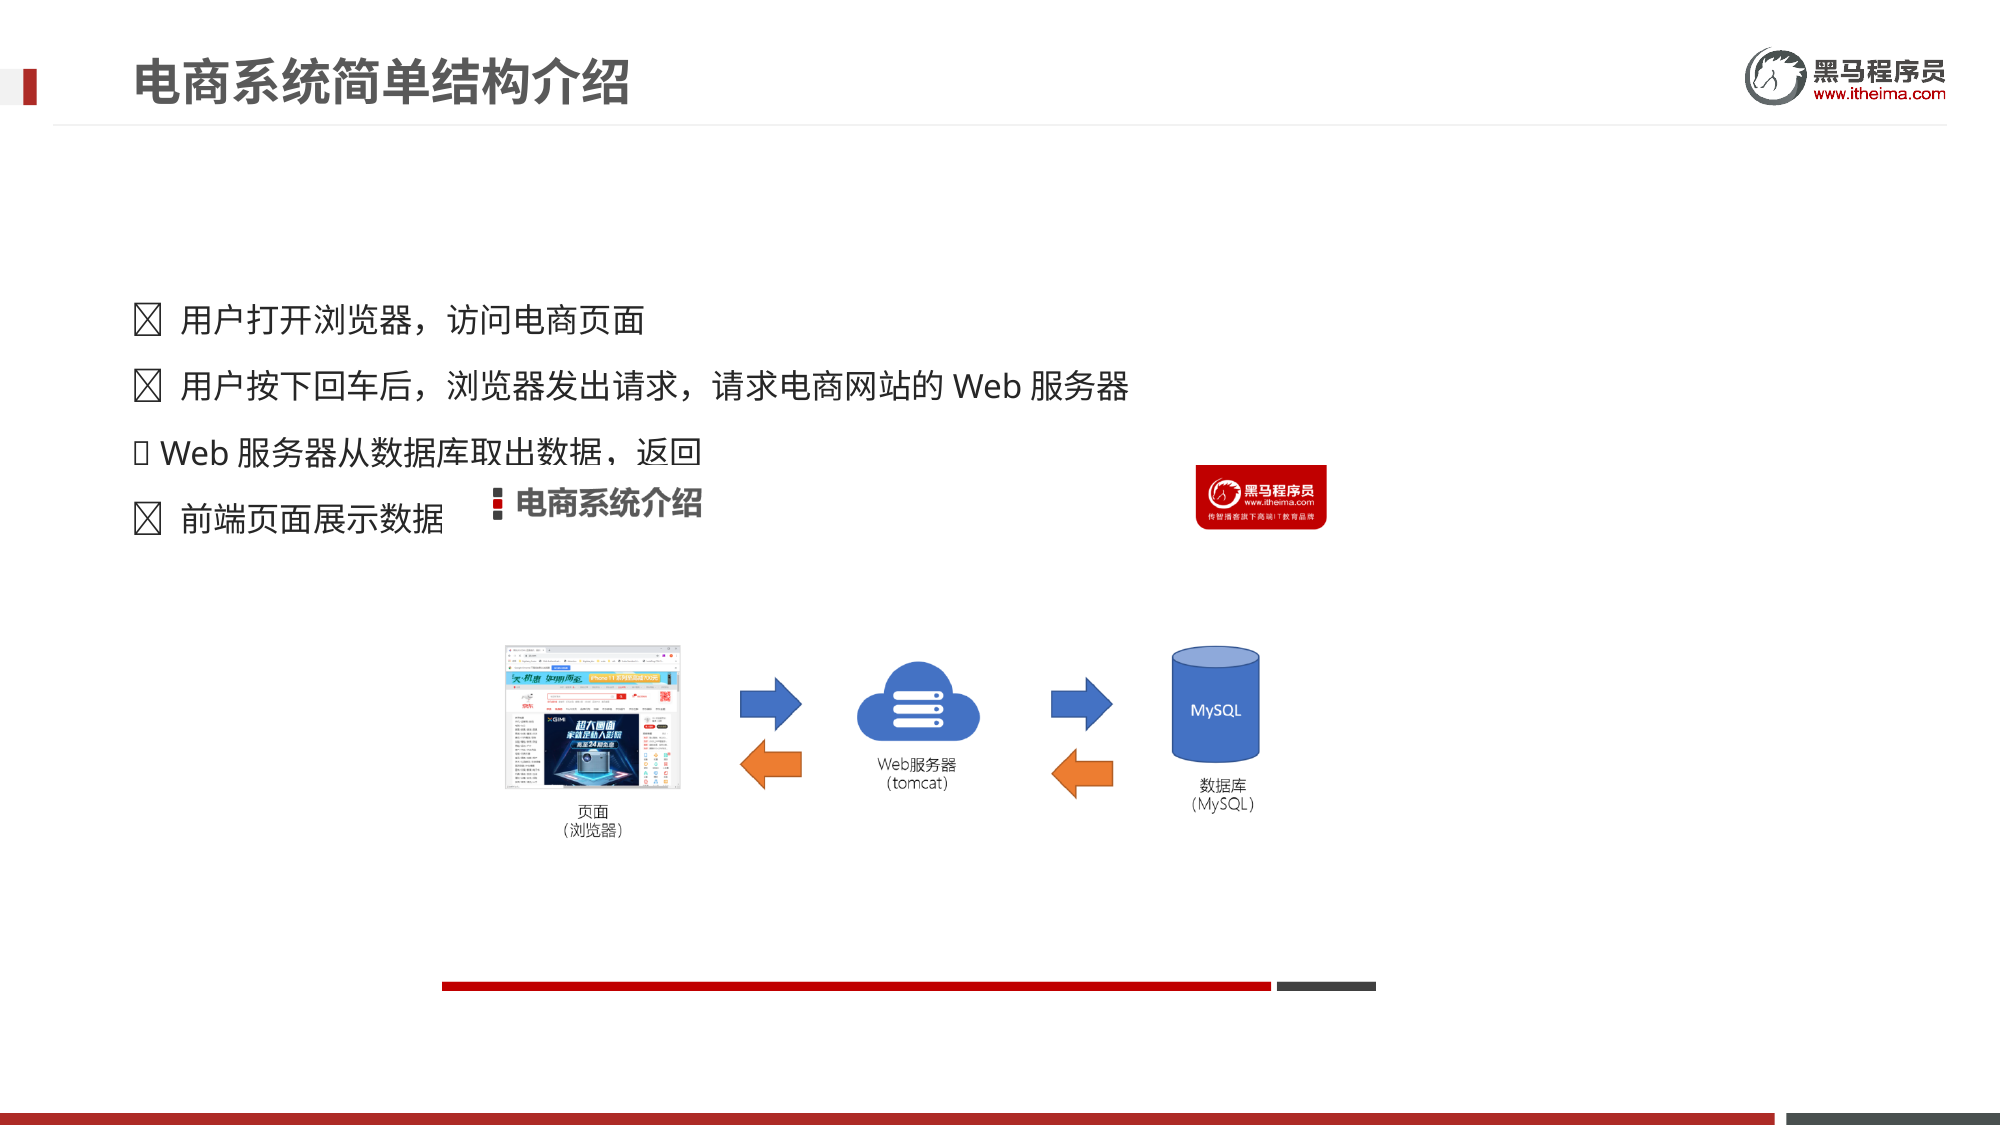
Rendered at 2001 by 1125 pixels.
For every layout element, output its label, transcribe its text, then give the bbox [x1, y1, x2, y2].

picture [441, 465, 1376, 992]
picture [1744, 46, 1946, 106]
title 电商系统简单结构介绍 [116, 38, 1556, 124]
list  用户打开浏览器，访问电商页面  用户按下回车后，浏览器发出请求，请求电商网站的Web服务器  Web服务器从数据库取出数据，返回  前端页面展示数据 [116, 271, 1872, 964]
